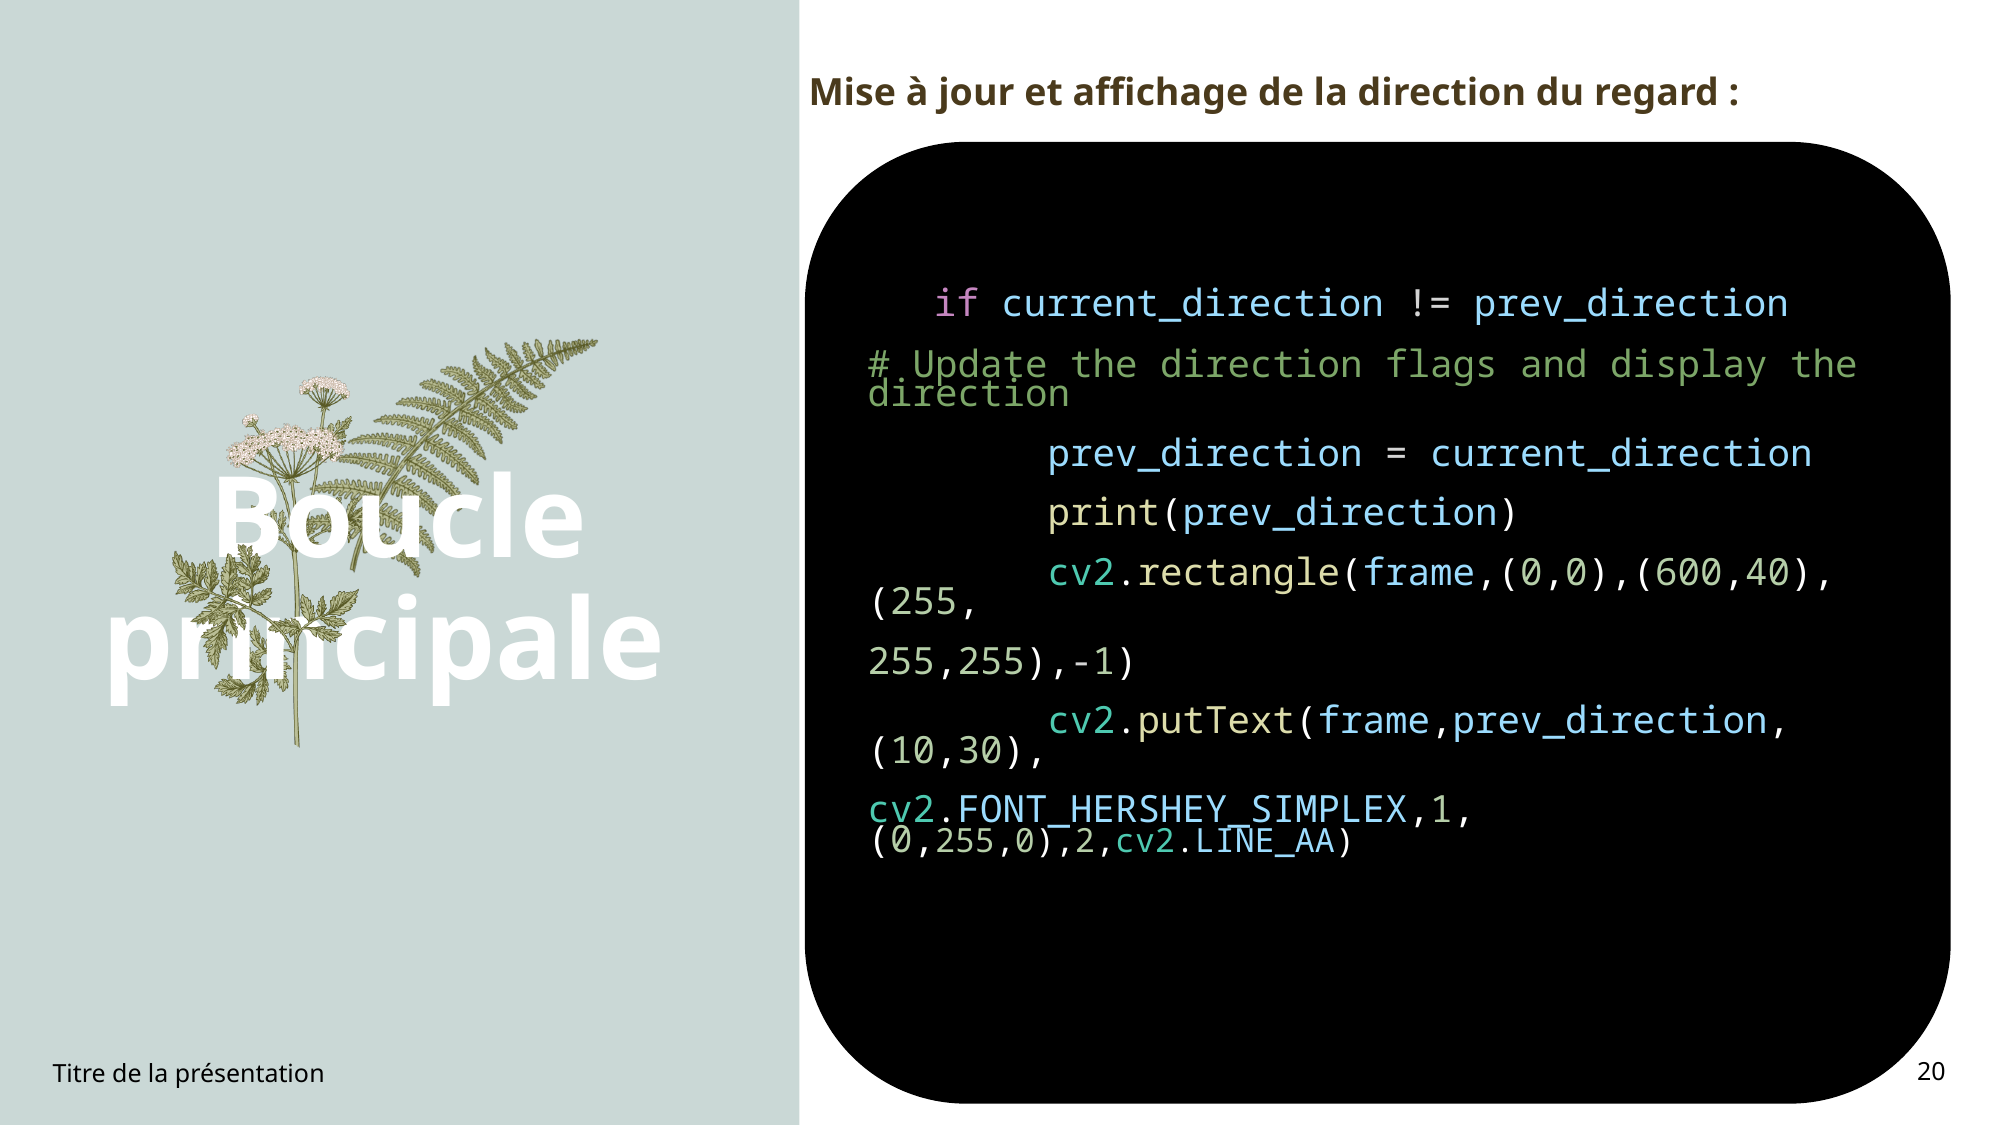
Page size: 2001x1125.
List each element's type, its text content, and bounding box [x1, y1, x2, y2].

picture [162, 541, 368, 672]
text_box Mise à jour et affichage de la direction du regard : [793, 60, 1815, 121]
slide_number 20 [1813, 1042, 1961, 1103]
footer Titre de la présentation [37, 1042, 713, 1103]
list Boucle principale [76, 233, 720, 930]
text_box if current_direction != prev_direction # Update the direction flags and display the direction prev_direction = current_direction print(prev_direction) cv2.rectangle(frame,(0,0),(600,40),(255, 255,255),-1) cv2.putText(frame,prev_direction,(10,30), cv2.FONT_HERSHEY_SIMPLEX,1,(0,255,0),2,cv2.LINE_AA) [804, 141, 1951, 1104]
